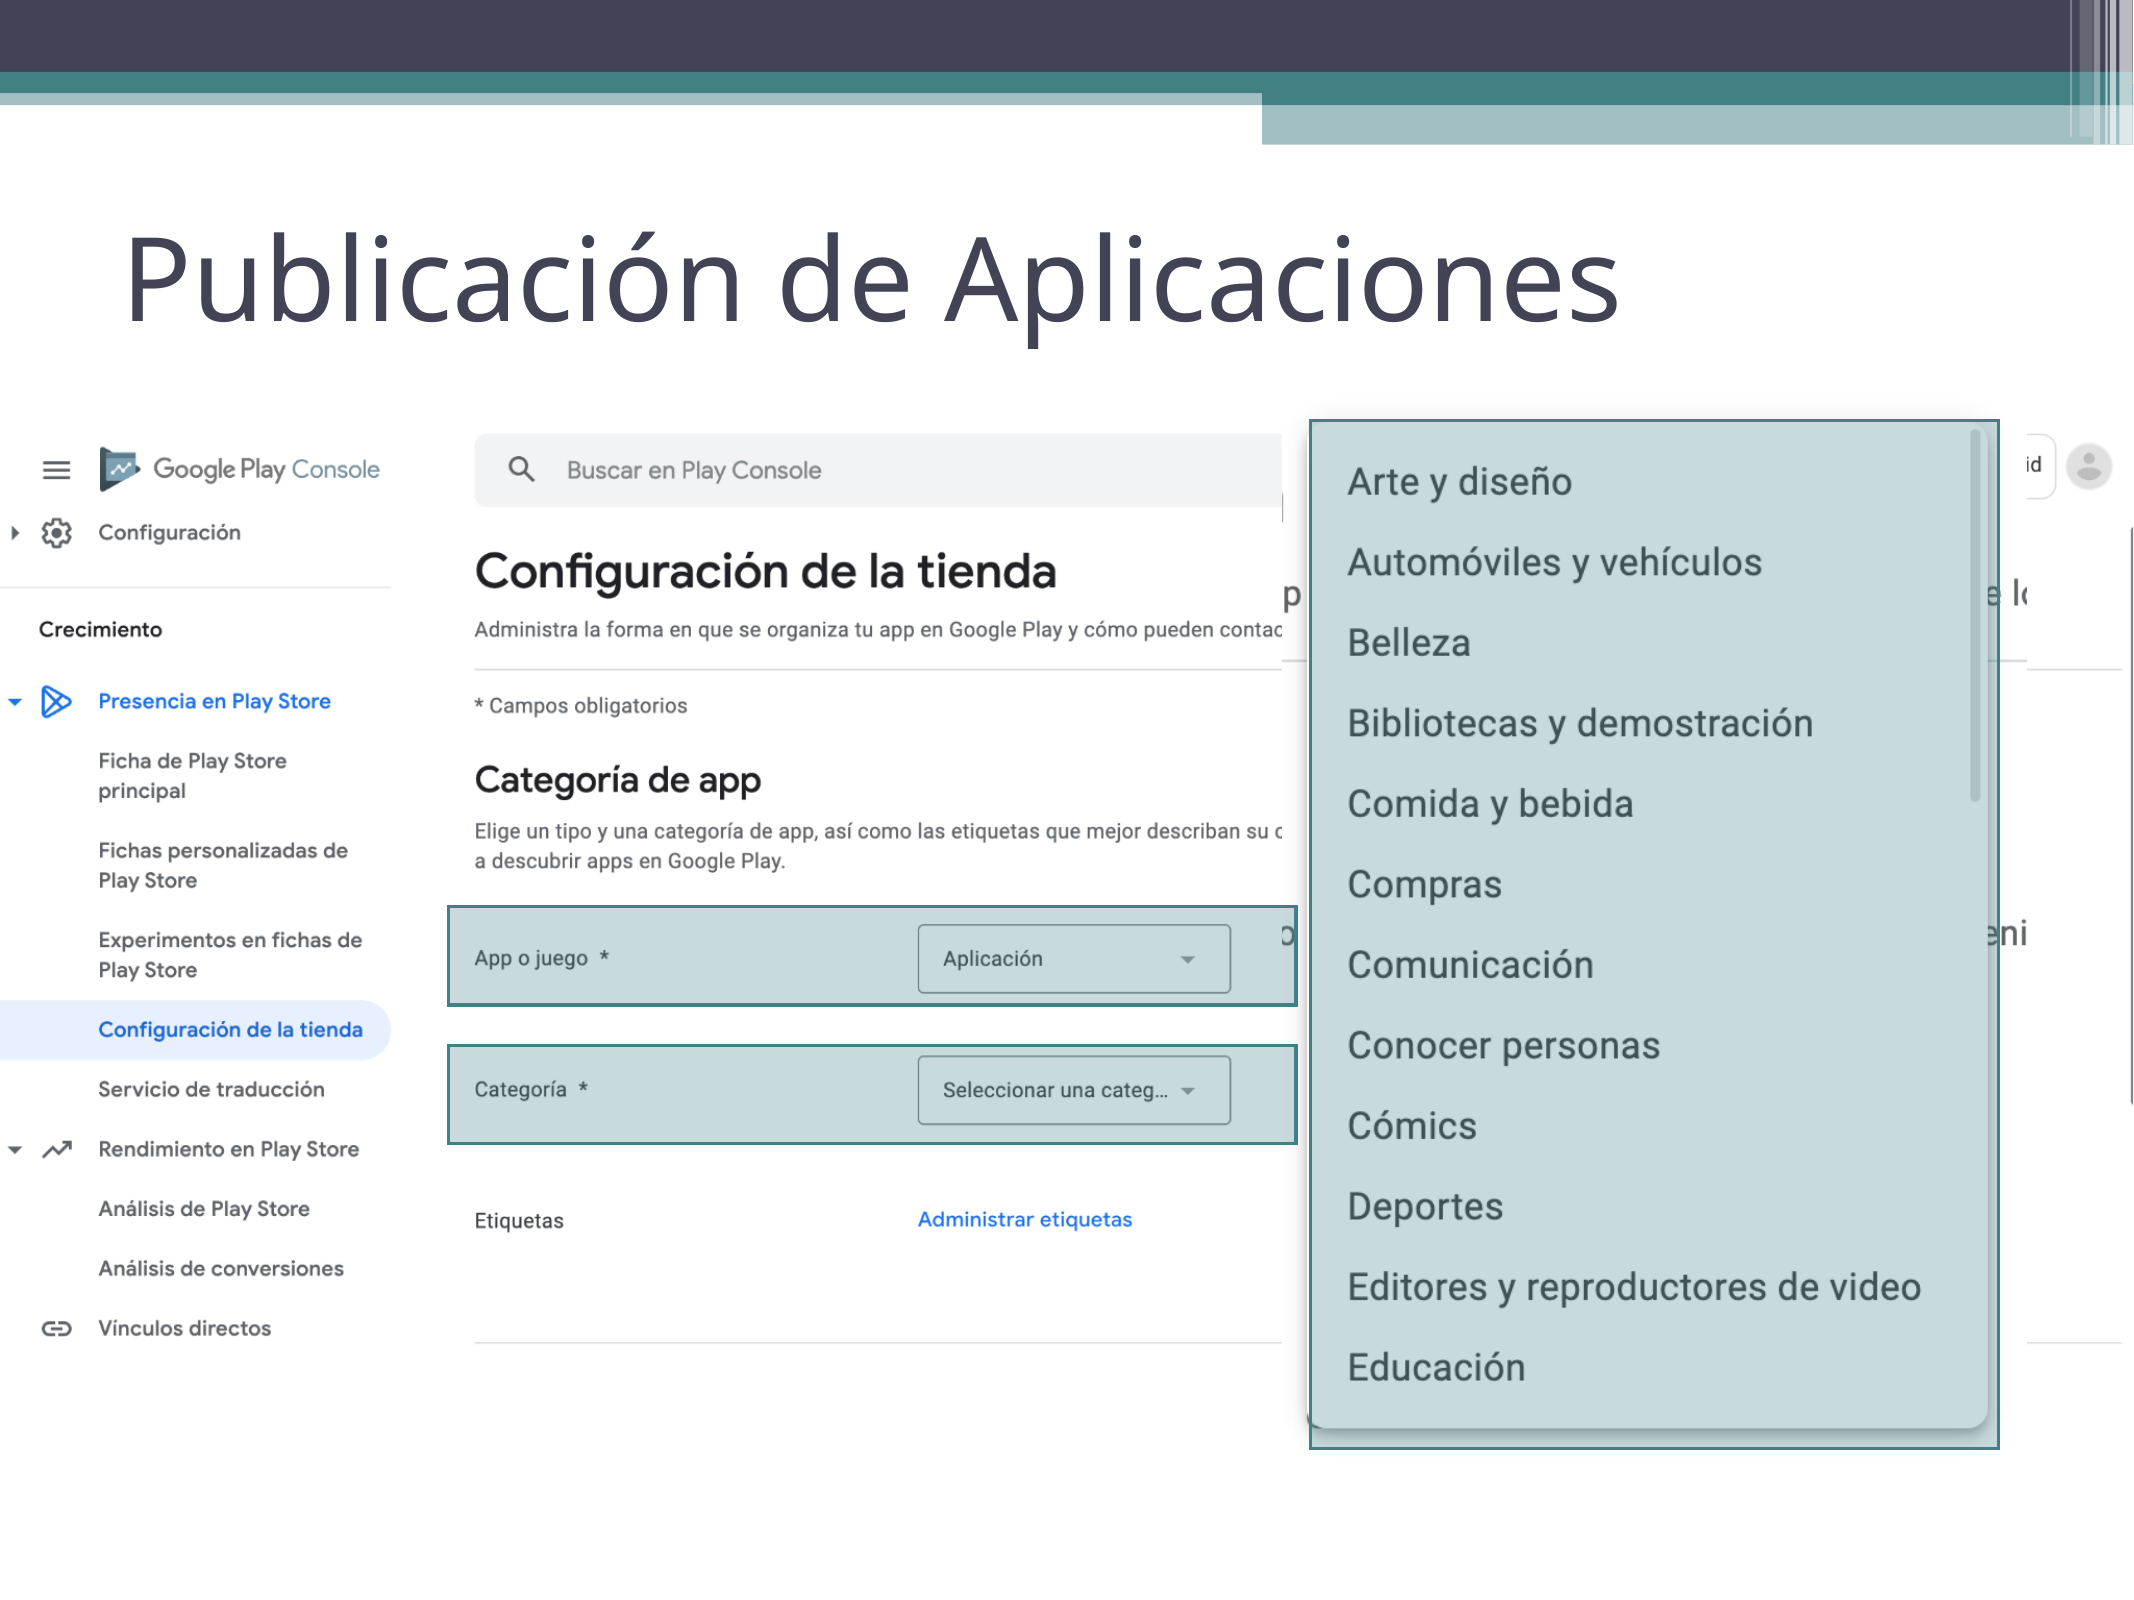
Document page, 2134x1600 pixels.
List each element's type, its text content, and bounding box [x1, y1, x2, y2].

picture [0, 398, 2134, 1470]
text_box Publicación de Aplicaciones [106, 150, 2027, 399]
